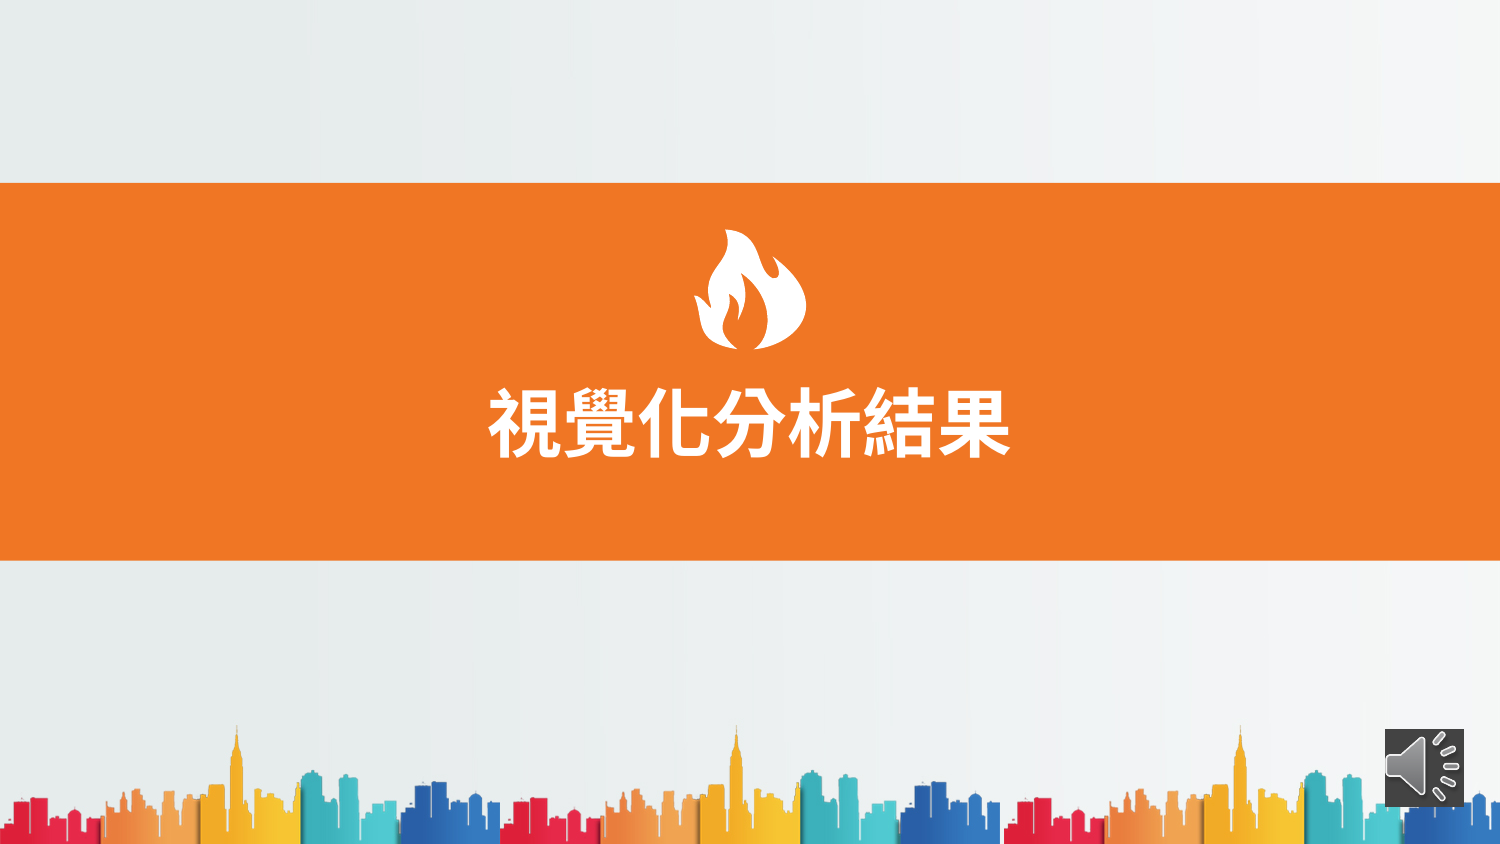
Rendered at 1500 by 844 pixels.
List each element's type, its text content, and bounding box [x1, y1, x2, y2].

text_box [692, 227, 809, 352]
picture [0, 0, 1500, 181]
text_box 視覺化分析結果 [371, 377, 1128, 467]
picture [0, 563, 1500, 844]
text_box [0, 181, 1500, 563]
